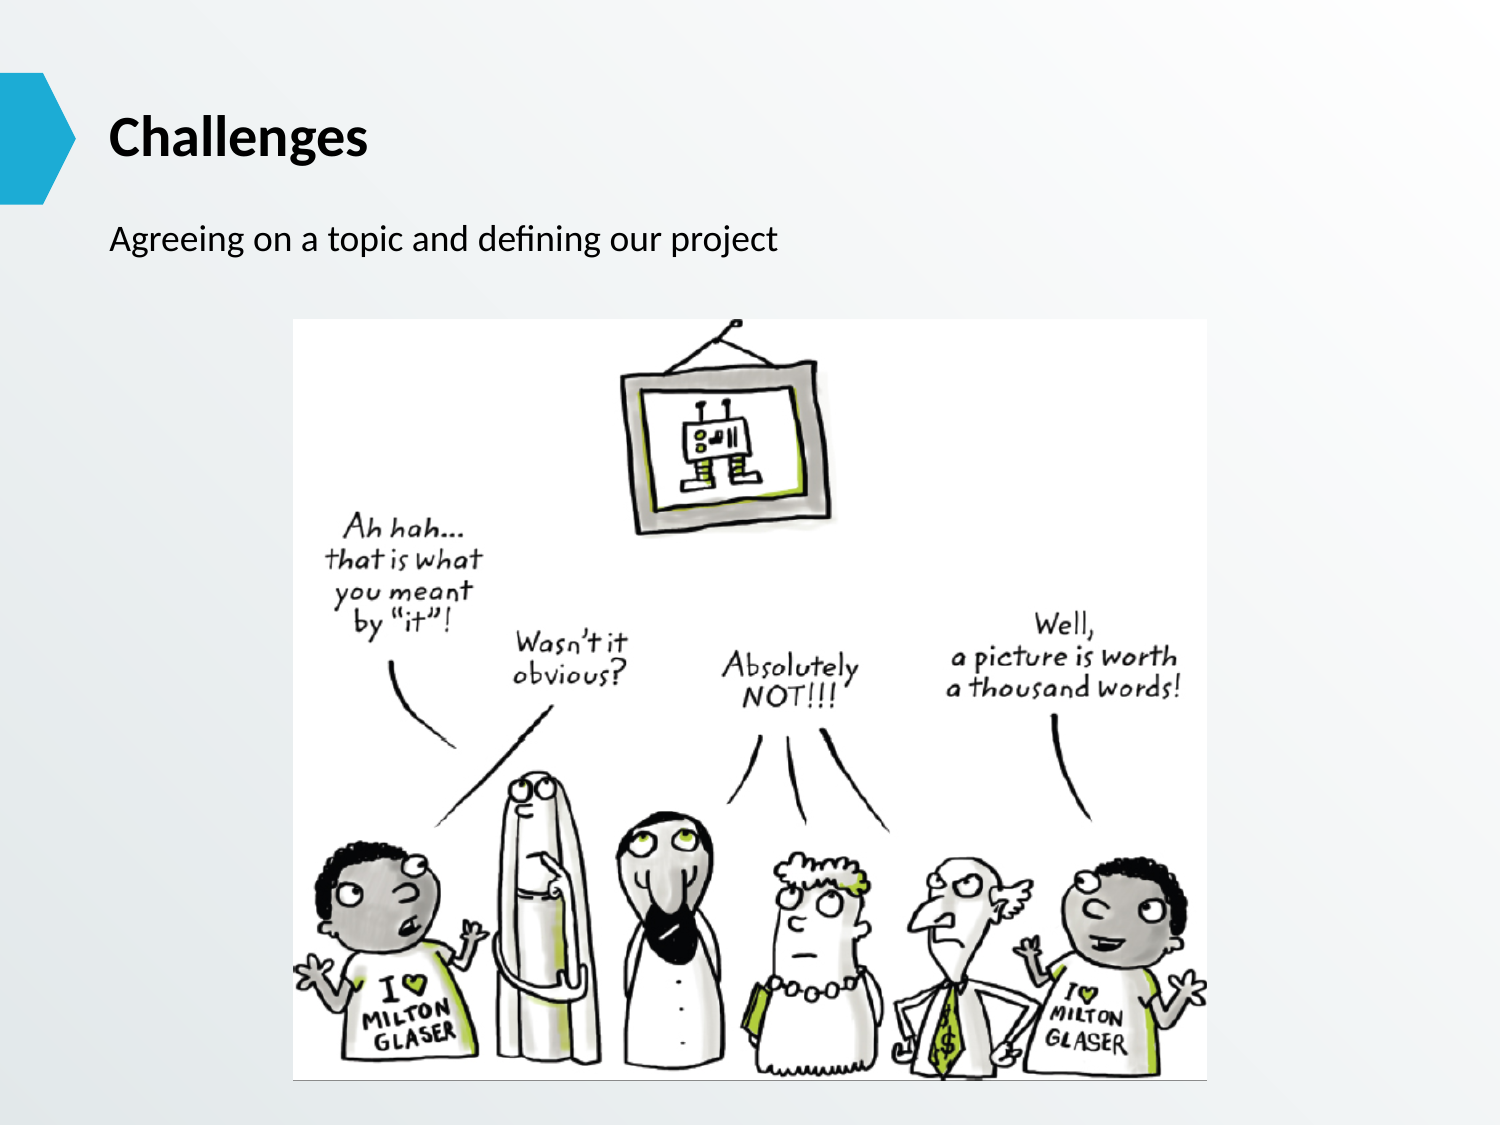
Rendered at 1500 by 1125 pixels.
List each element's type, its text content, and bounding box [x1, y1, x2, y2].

text_box Agreeing on a topic and defining our project [94, 206, 1485, 267]
picture [293, 319, 1207, 1081]
text_box Challenges [94, 91, 697, 176]
